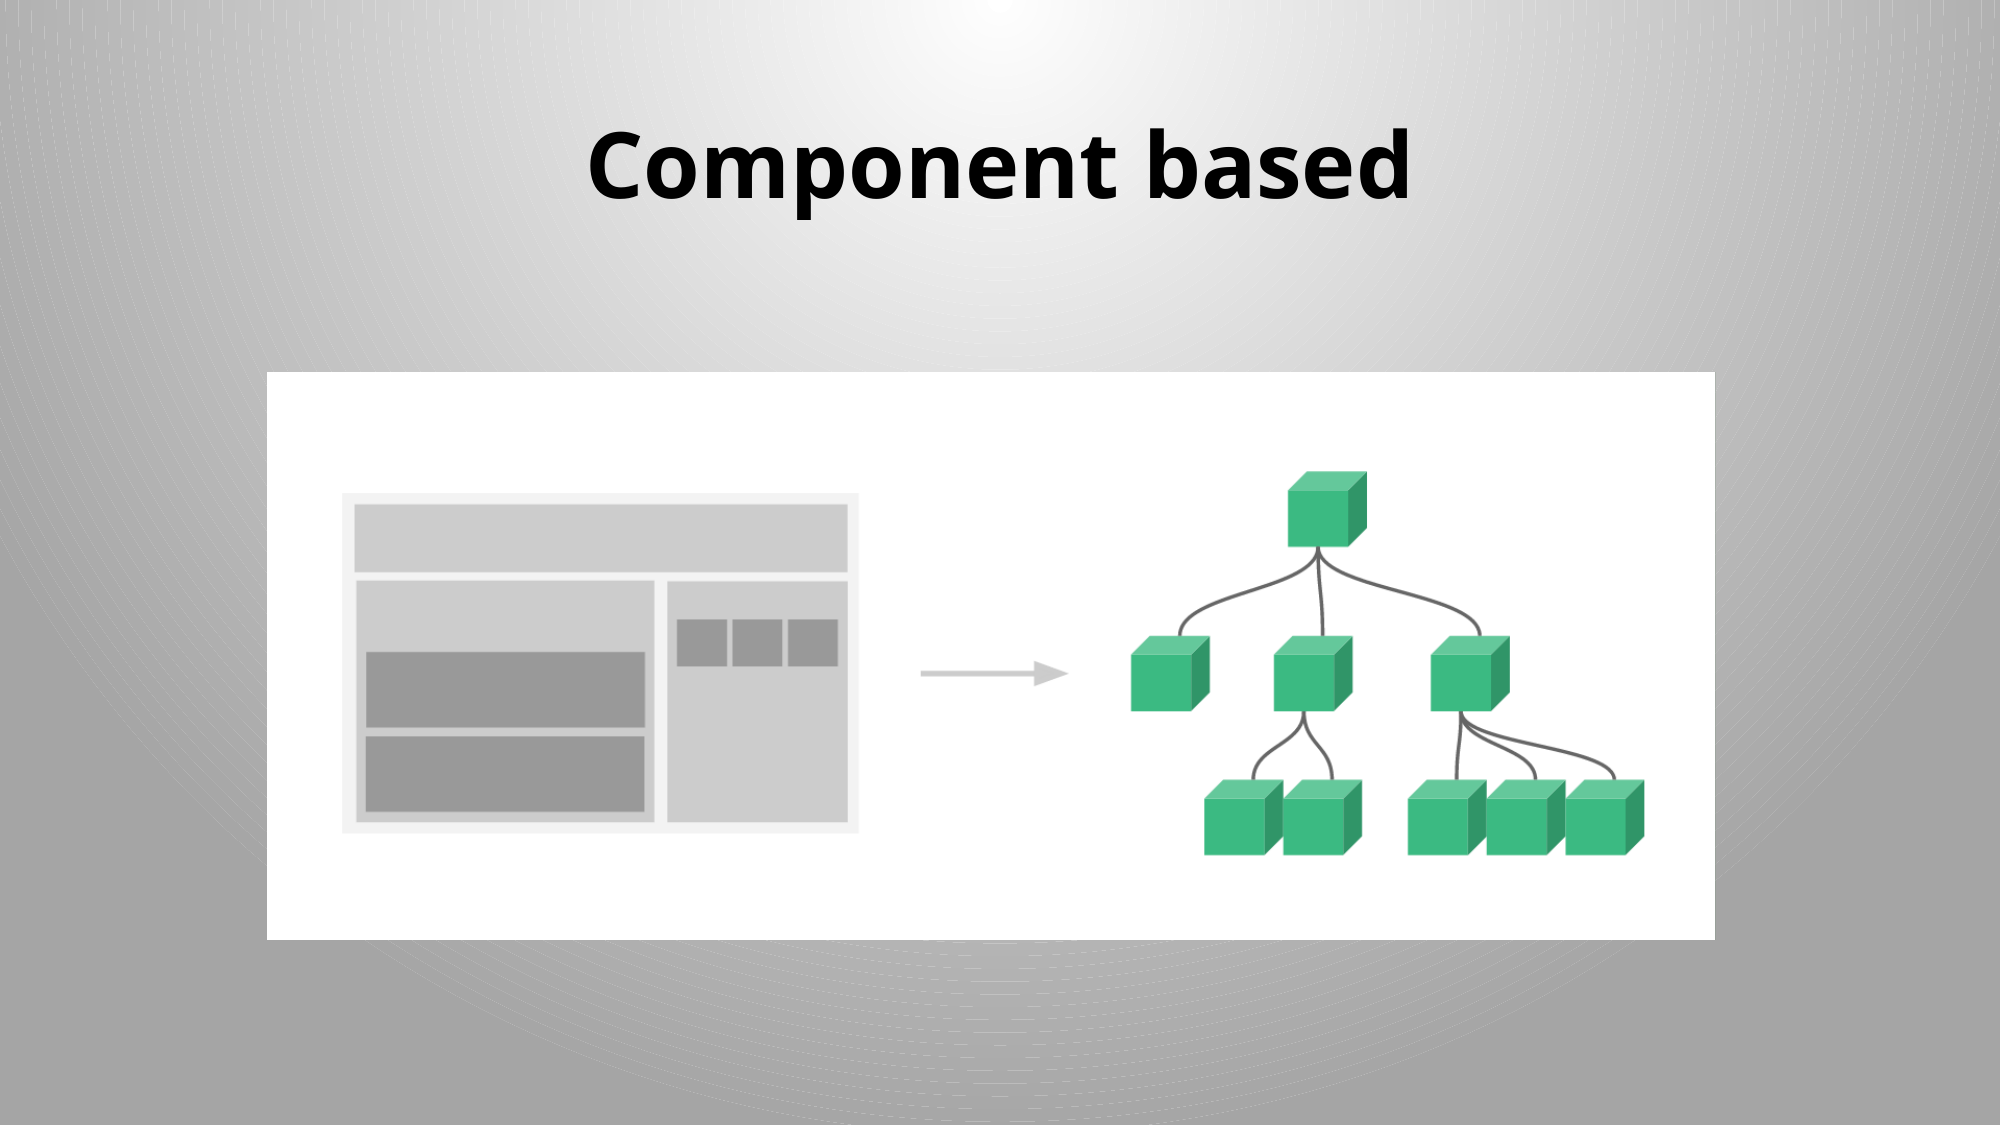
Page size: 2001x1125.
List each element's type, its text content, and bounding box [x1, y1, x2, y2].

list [267, 372, 1733, 940]
title Component based [137, 59, 1863, 278]
